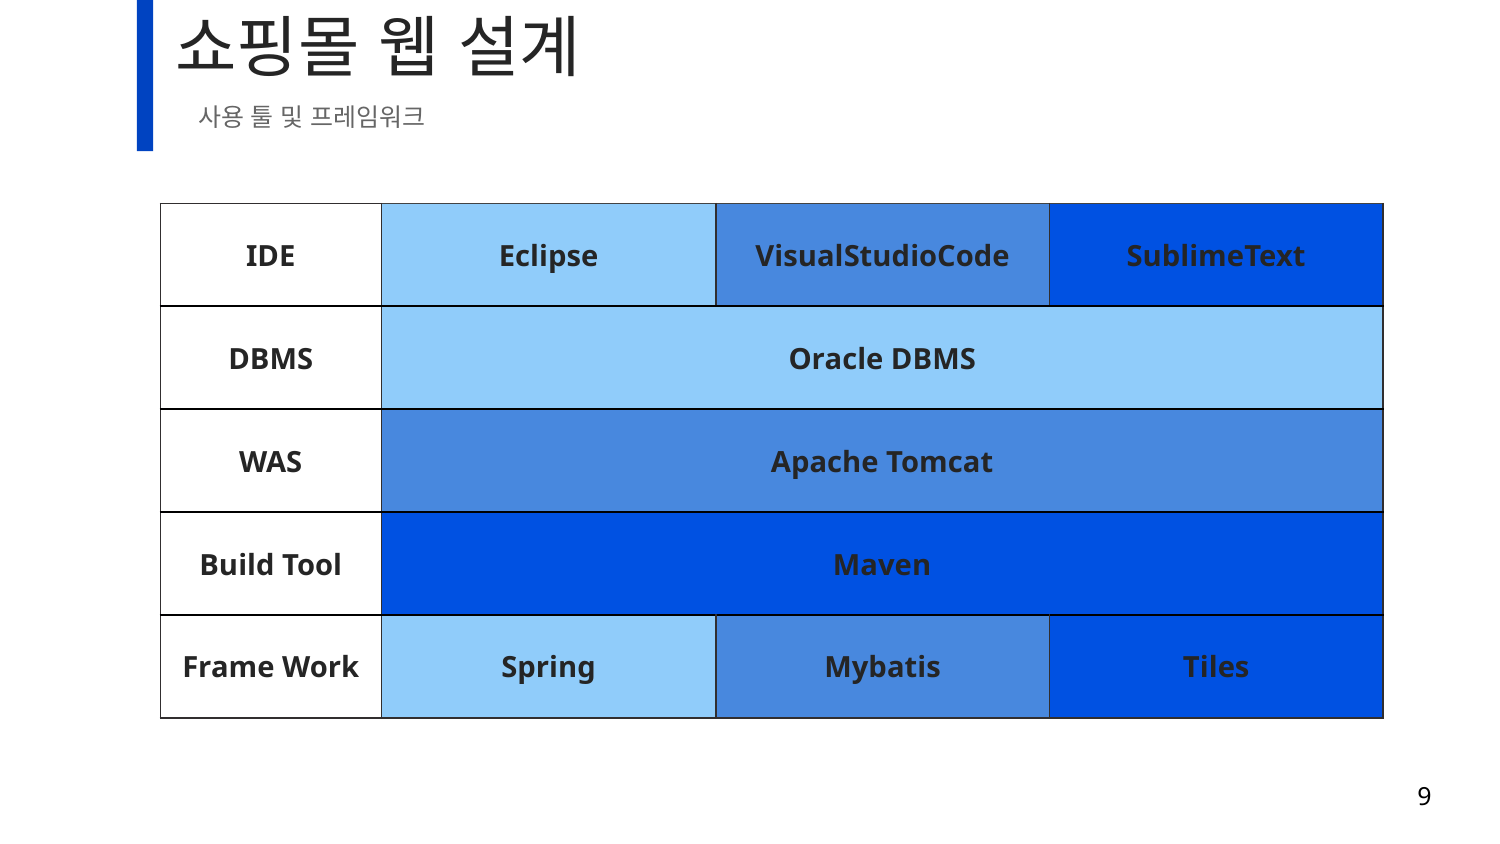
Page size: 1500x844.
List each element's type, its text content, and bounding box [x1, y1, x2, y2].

table_header SublimeText [1050, 204, 1382, 305]
table_header VisualStudioCode [717, 204, 1049, 305]
subtitle 사용 툴 및 프레임워크 [160, 86, 583, 150]
table_cell Tiles [1050, 616, 1382, 717]
table_cell Frame Work [161, 616, 381, 717]
title 쇼핑몰 웹 설계 [160, 0, 1419, 100]
table_cell WAS [161, 410, 381, 511]
table_cell Mybatis [717, 616, 1049, 717]
table_cell Oracle DBMS [382, 307, 1382, 408]
table_cell DBMS [161, 307, 381, 408]
table_cell Build Tool [161, 513, 381, 614]
table_header Eclipse [382, 204, 715, 305]
table_cell Apache Tomcat [382, 410, 1382, 511]
slide_number 9 [1402, 764, 1493, 830]
table_cell Maven [382, 513, 1382, 614]
table_header IDE [161, 204, 381, 305]
table_cell Spring [382, 616, 715, 717]
